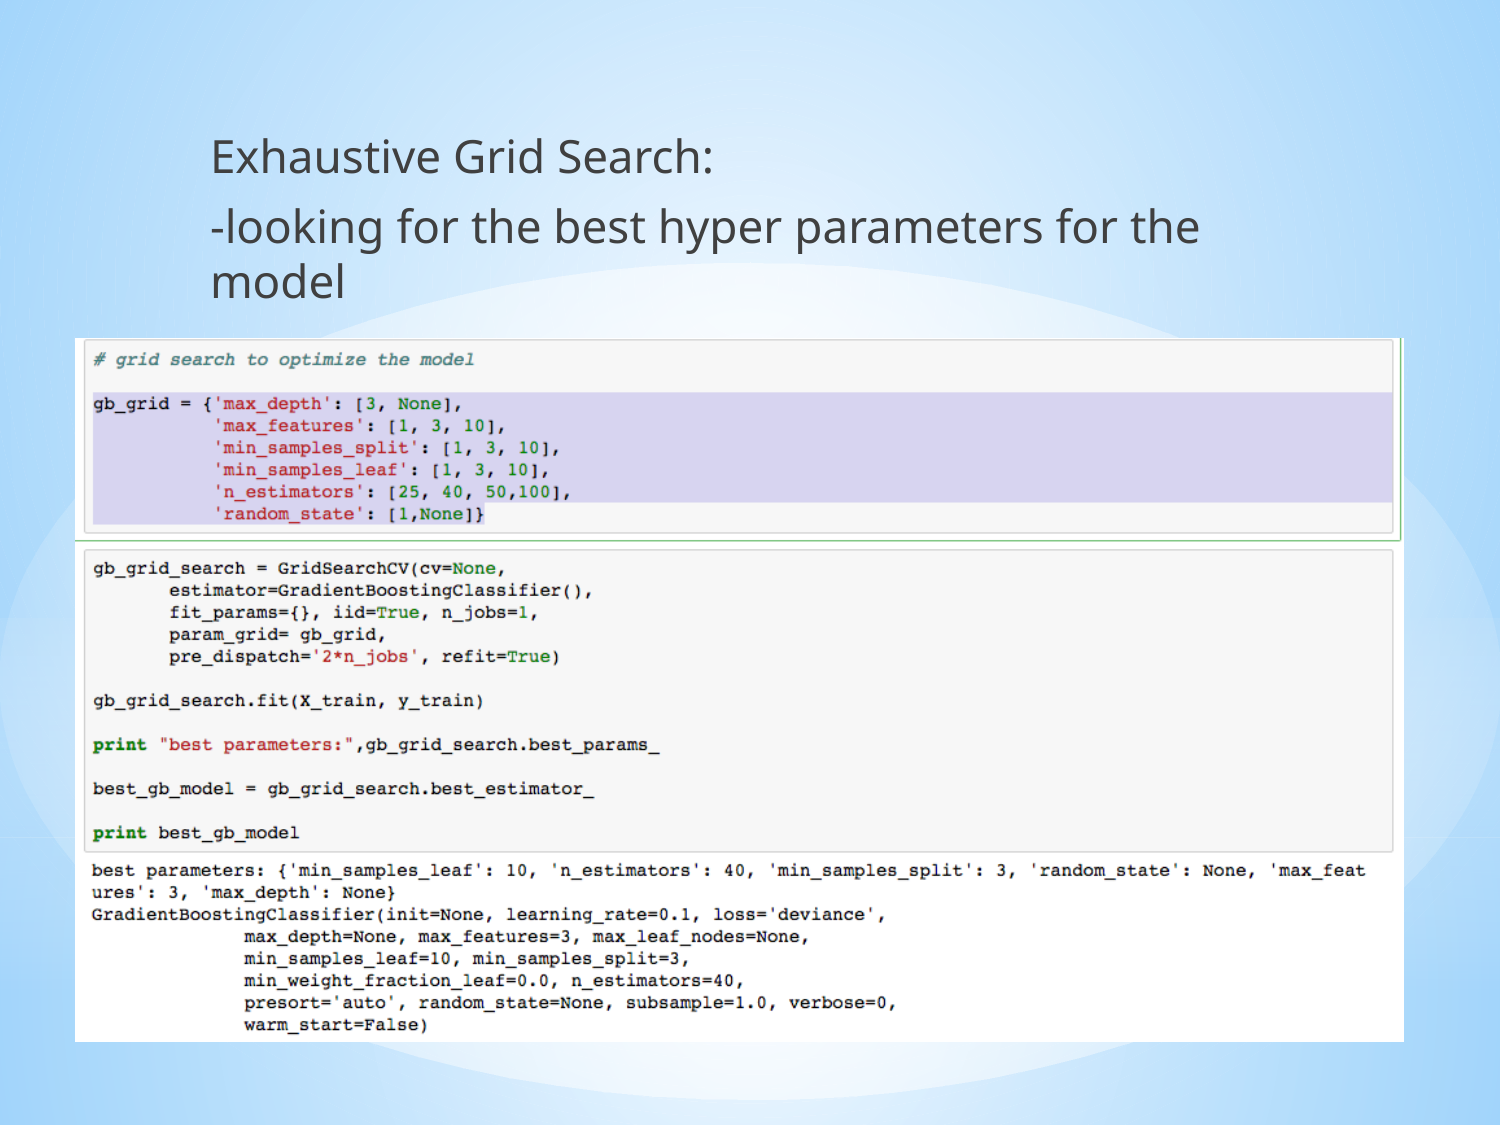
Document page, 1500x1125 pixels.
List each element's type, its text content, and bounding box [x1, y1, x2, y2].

list Exhaustive Grid Search: -looking for the best hyper parameters for the model [187, 120, 1238, 335]
picture [75, 337, 1404, 1042]
